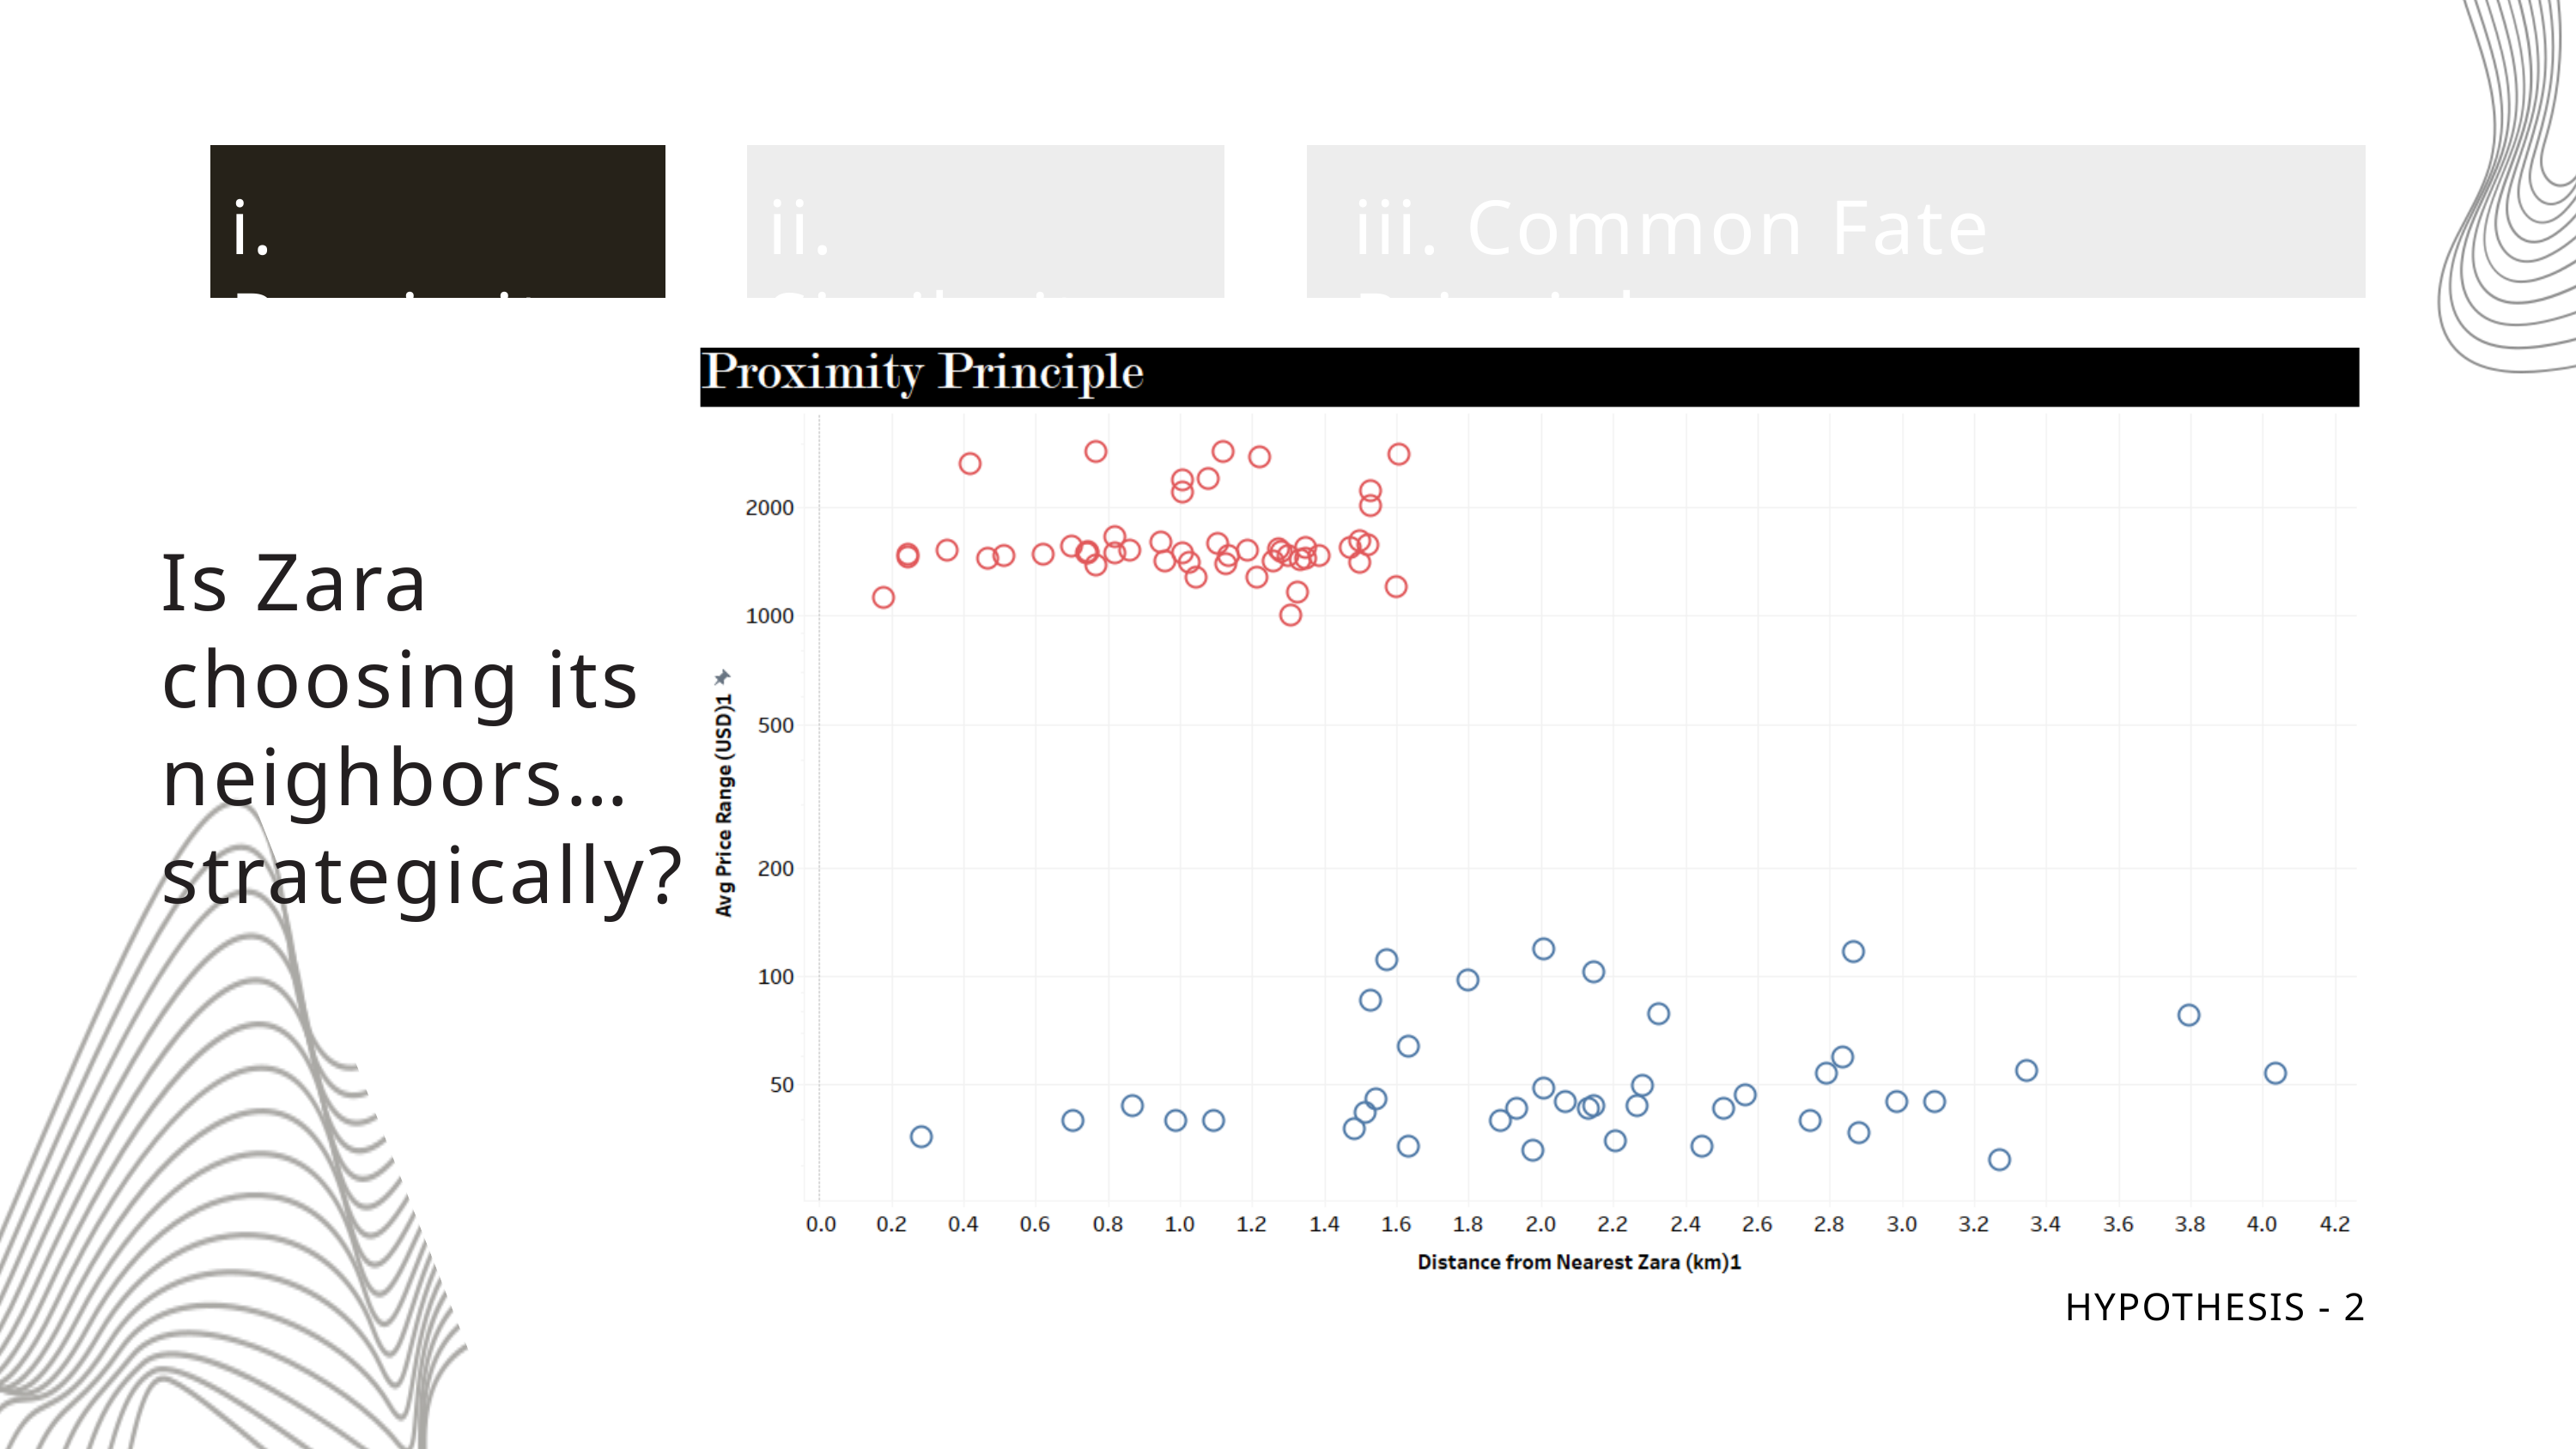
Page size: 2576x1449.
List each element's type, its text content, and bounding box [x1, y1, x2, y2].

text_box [1306, 144, 2366, 299]
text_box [210, 144, 666, 299]
text_box [0, 822, 507, 1449]
text_box [2431, 0, 2576, 373]
text_box HYPOTHESIS - 2 [1685, 1282, 2366, 1329]
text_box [747, 144, 1225, 299]
text_box Is Zara choosing its neighbors… strategically? [161, 528, 701, 919]
text_box [700, 348, 2366, 1282]
